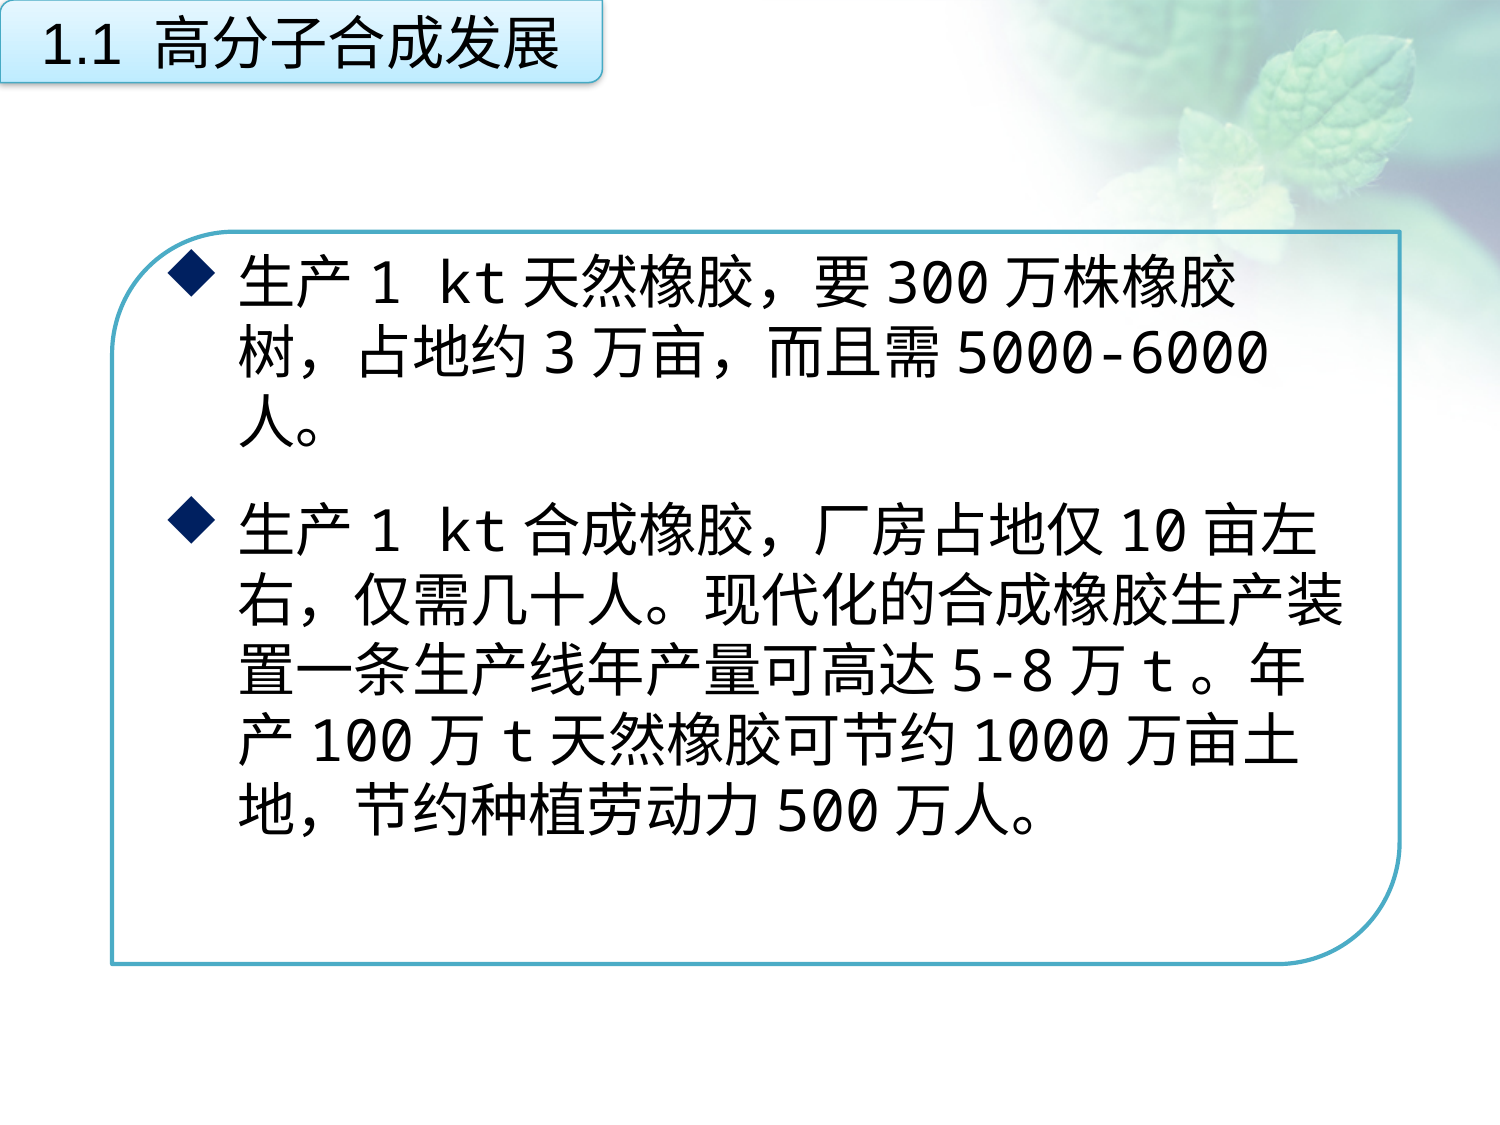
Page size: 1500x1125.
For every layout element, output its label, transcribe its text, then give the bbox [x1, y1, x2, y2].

picture [0, 0, 1500, 1125]
text_box 生产1 kt天然橡胶，要300万株橡胶树，占地约3万亩，而且需5000-6000人。 生产1 kt合成橡胶，厂房占地仅10亩左右，仅需几十人。现代化的合成橡胶生产装置一条生产线年产量可高达5-8万t。年产100万t天然橡胶可节约1000万亩土地，节约种植劳动力500万人。 [109, 229, 1402, 967]
text_box 1.1 高分子合成发展 [0, 0, 604, 84]
